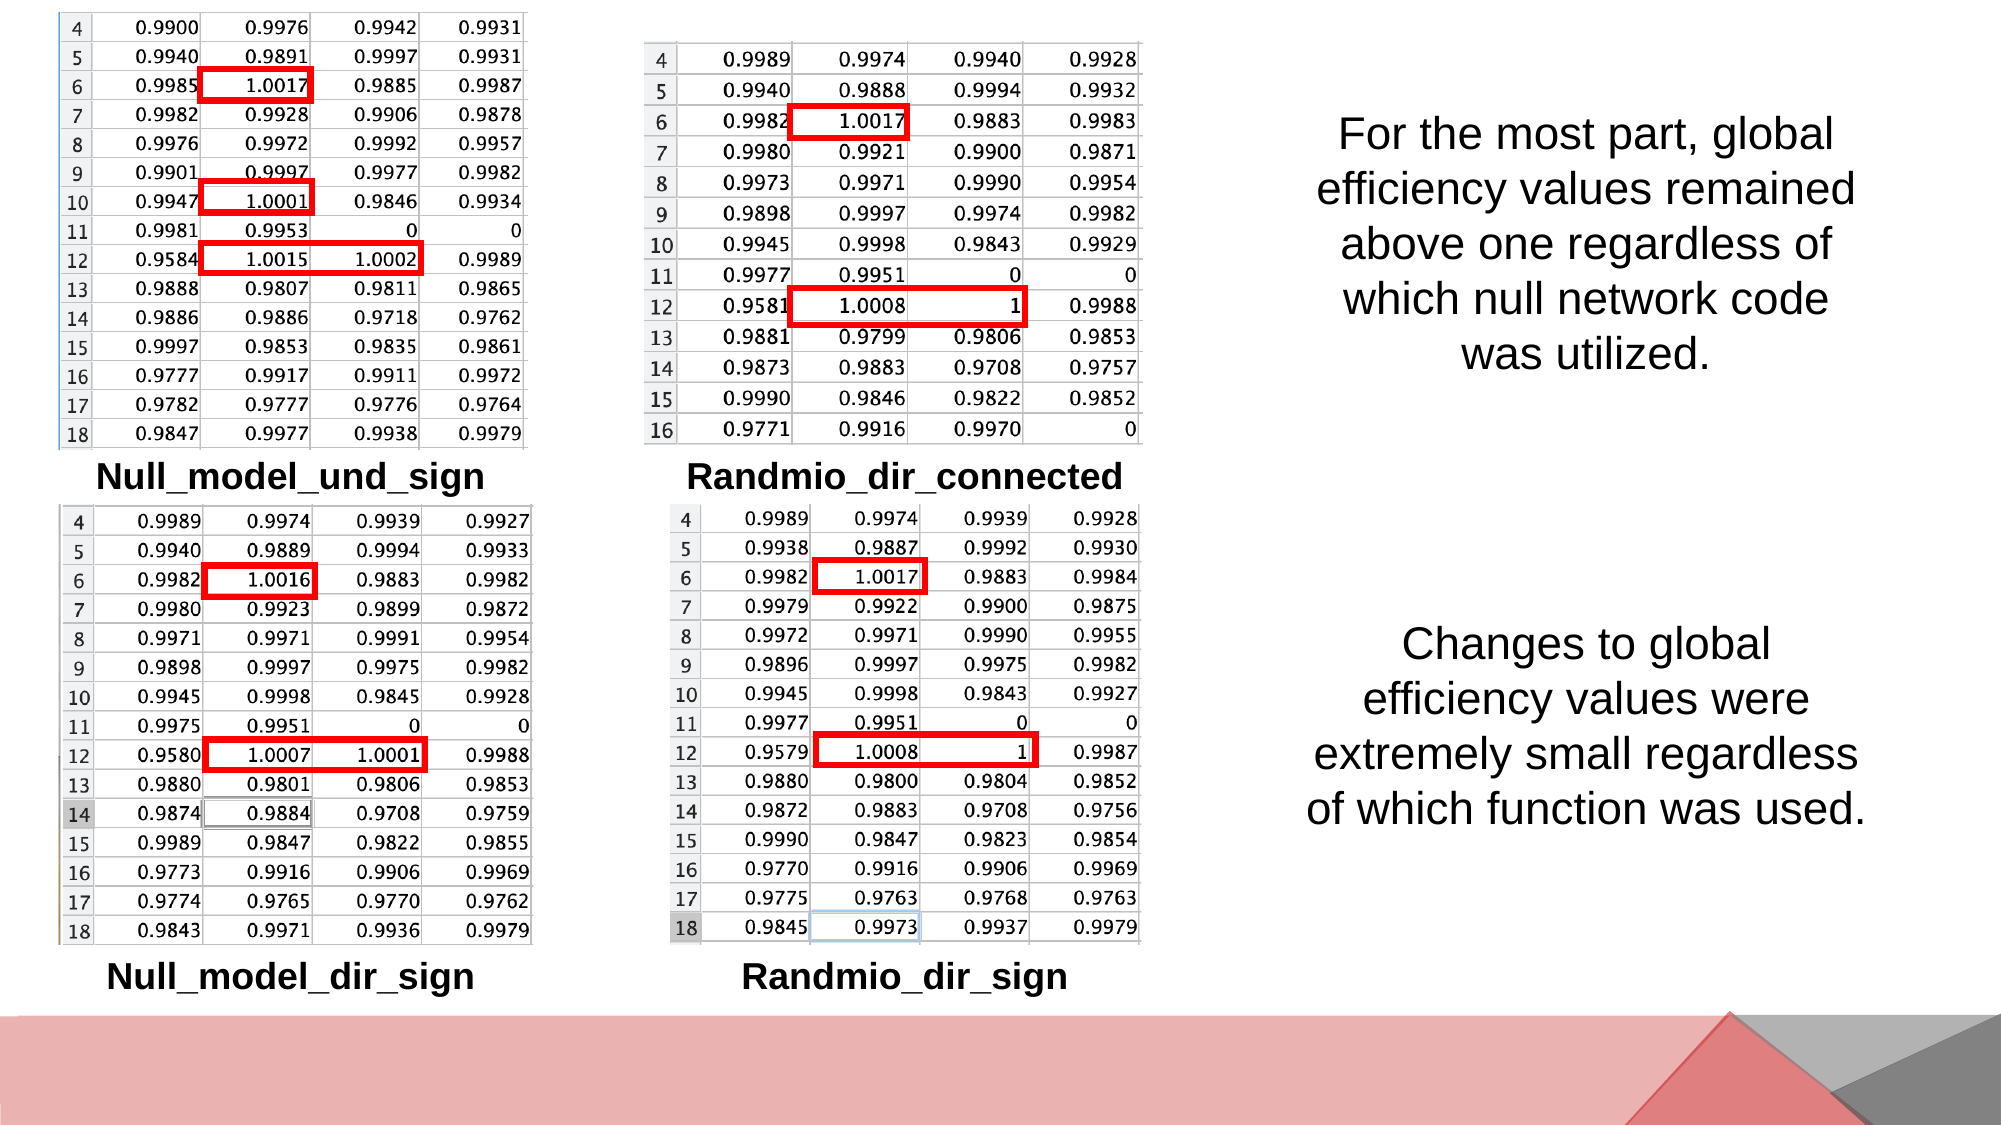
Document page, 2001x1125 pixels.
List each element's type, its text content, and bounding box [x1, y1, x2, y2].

text_box For the most part, global efficiency values remained above one regardless of which null network code was utilized. [1288, 96, 1885, 387]
picture [201, 12, 529, 450]
text_box Randmio_dir_connected [614, 444, 1196, 504]
text_box Null_model_dir_sign [0, 944, 582, 1005]
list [58, 12, 201, 450]
picture [668, 504, 1142, 945]
picture [58, 504, 534, 945]
picture [643, 41, 1143, 445]
text_box Randmio_dir_sign [614, 944, 1196, 1005]
text_box Null_model_und_sign [0, 444, 582, 504]
text_box Changes to global efficiency values were extremely small regardless of which function was used. [1288, 606, 1885, 841]
